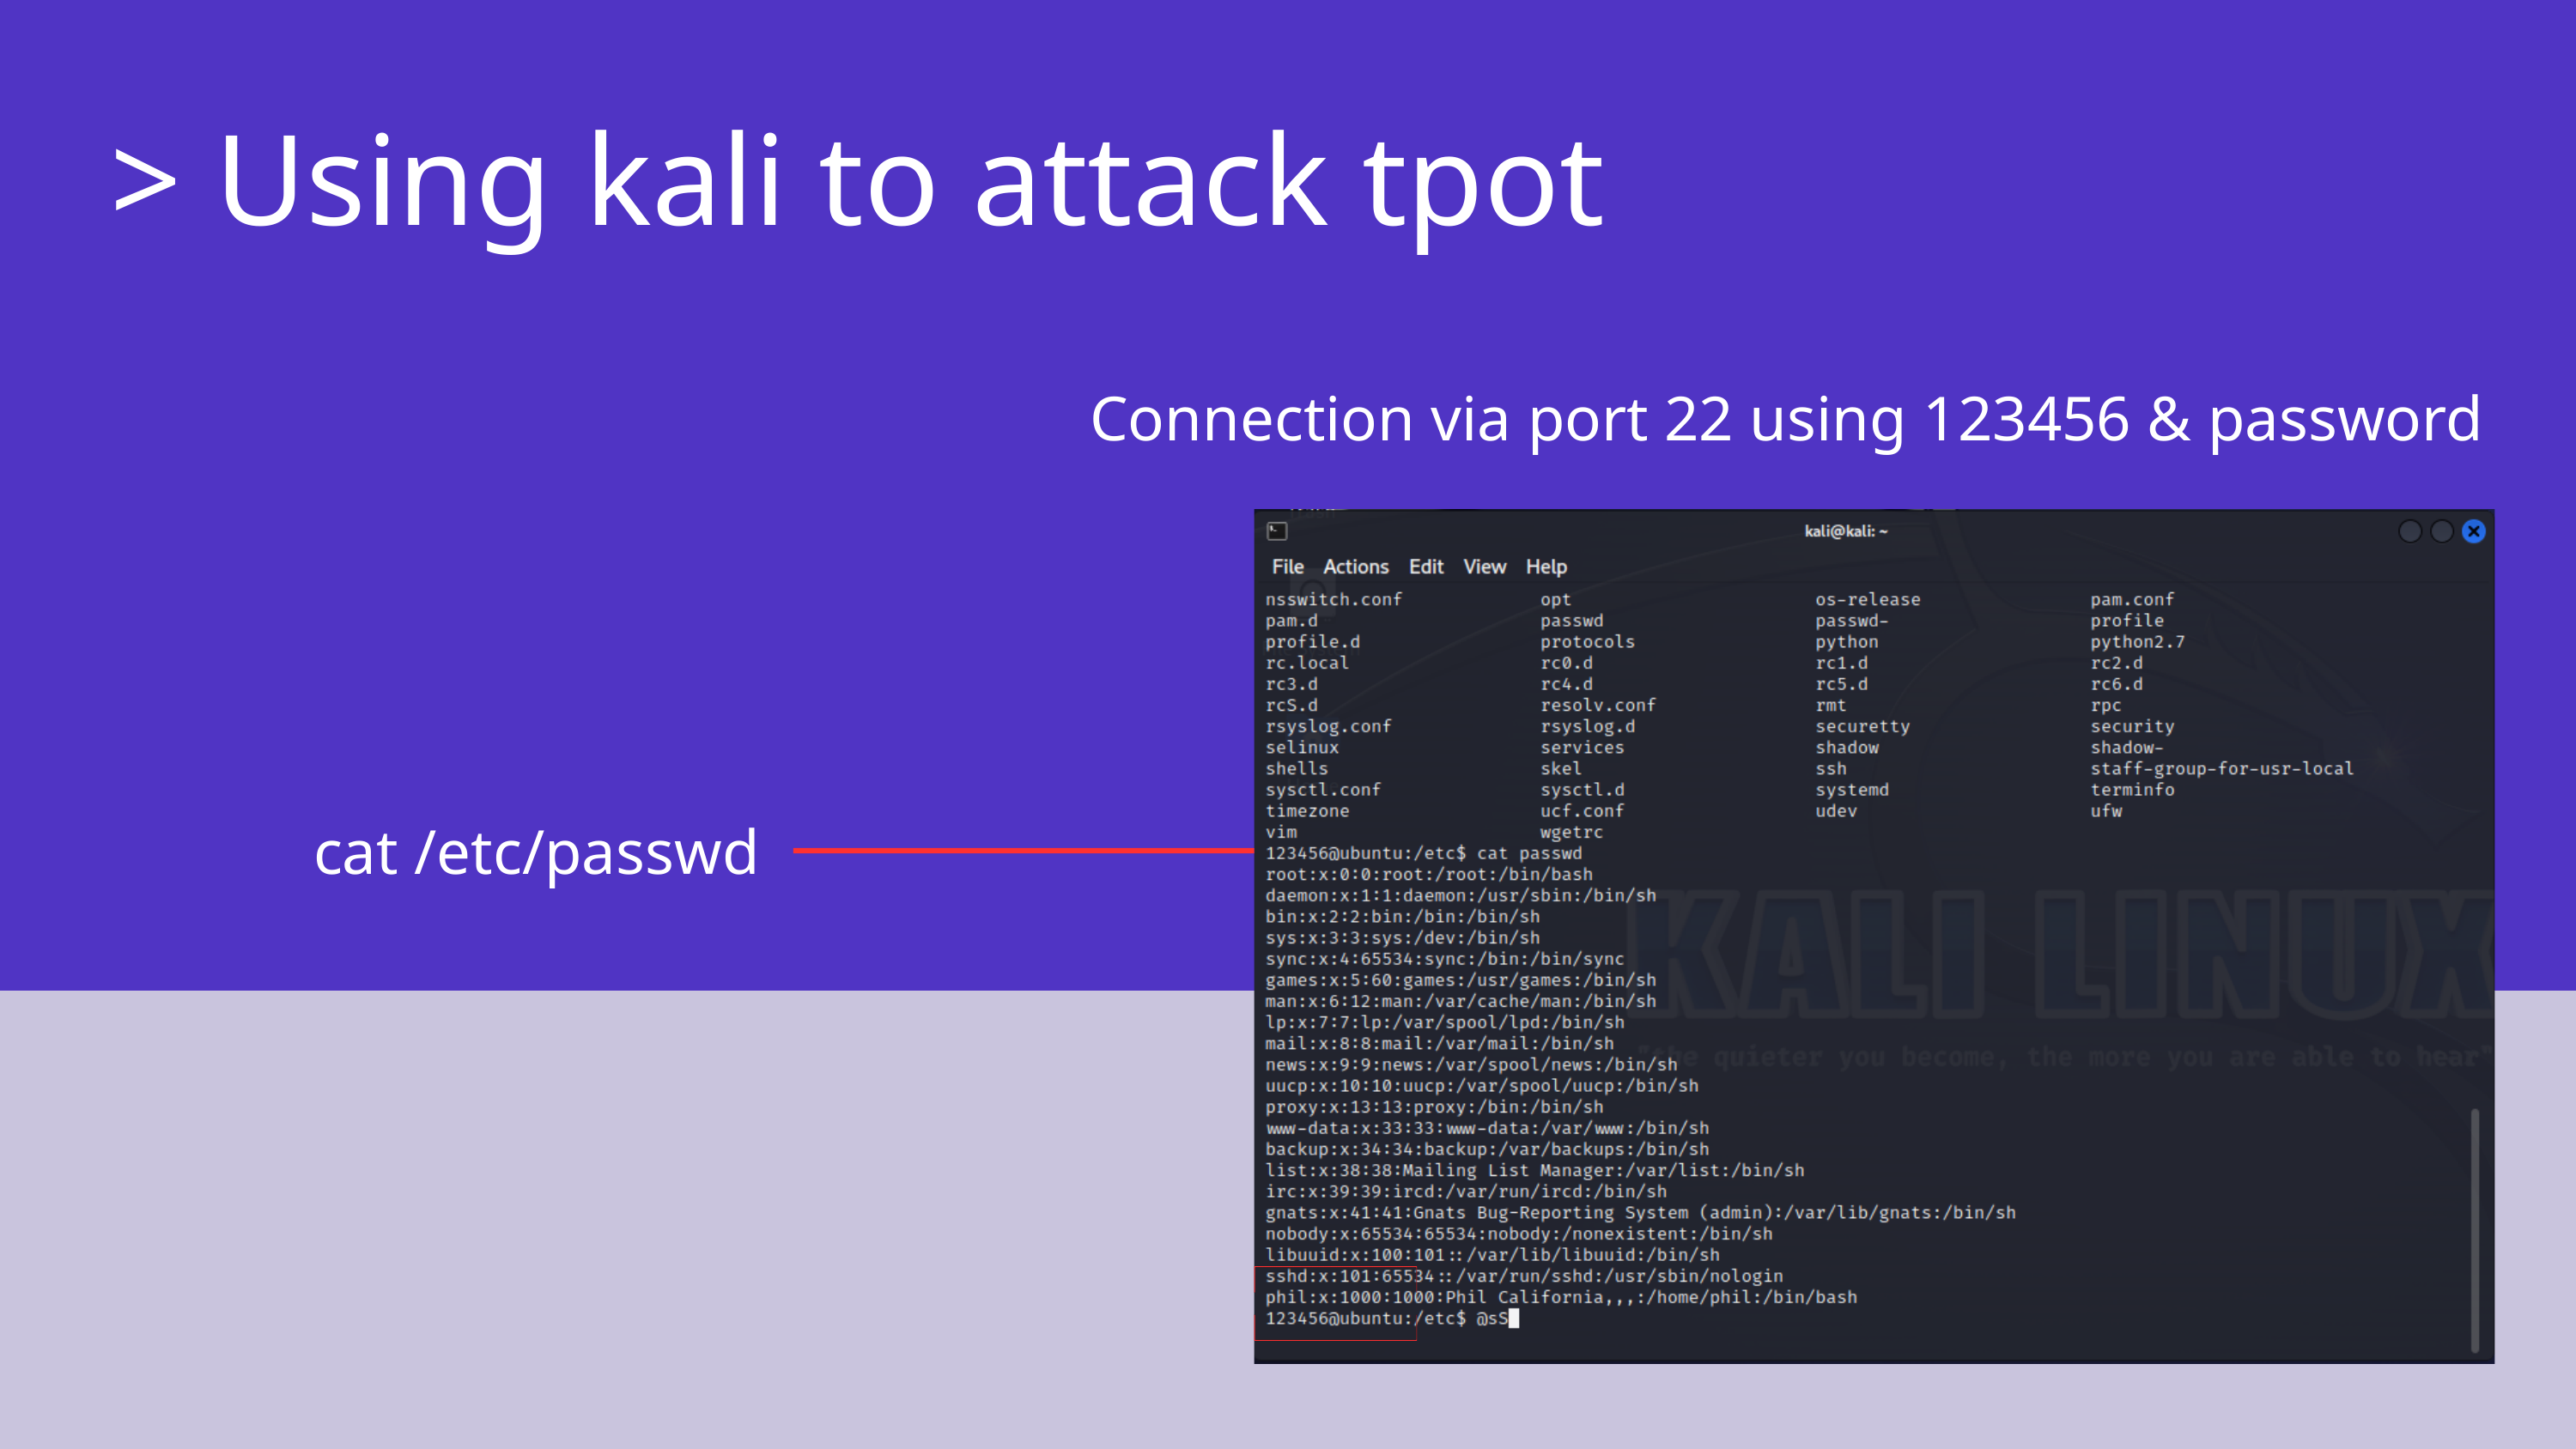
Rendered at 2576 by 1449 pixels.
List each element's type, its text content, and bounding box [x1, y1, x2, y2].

text_box cat /etc/passwd [302, 801, 771, 887]
text_box Connection via port 22 using 123456 & password [1079, 367, 2495, 453]
text_box > Using kali to attack tpot [110, 75, 2272, 251]
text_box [0, 990, 2576, 1449]
text_box [1254, 509, 2495, 987]
